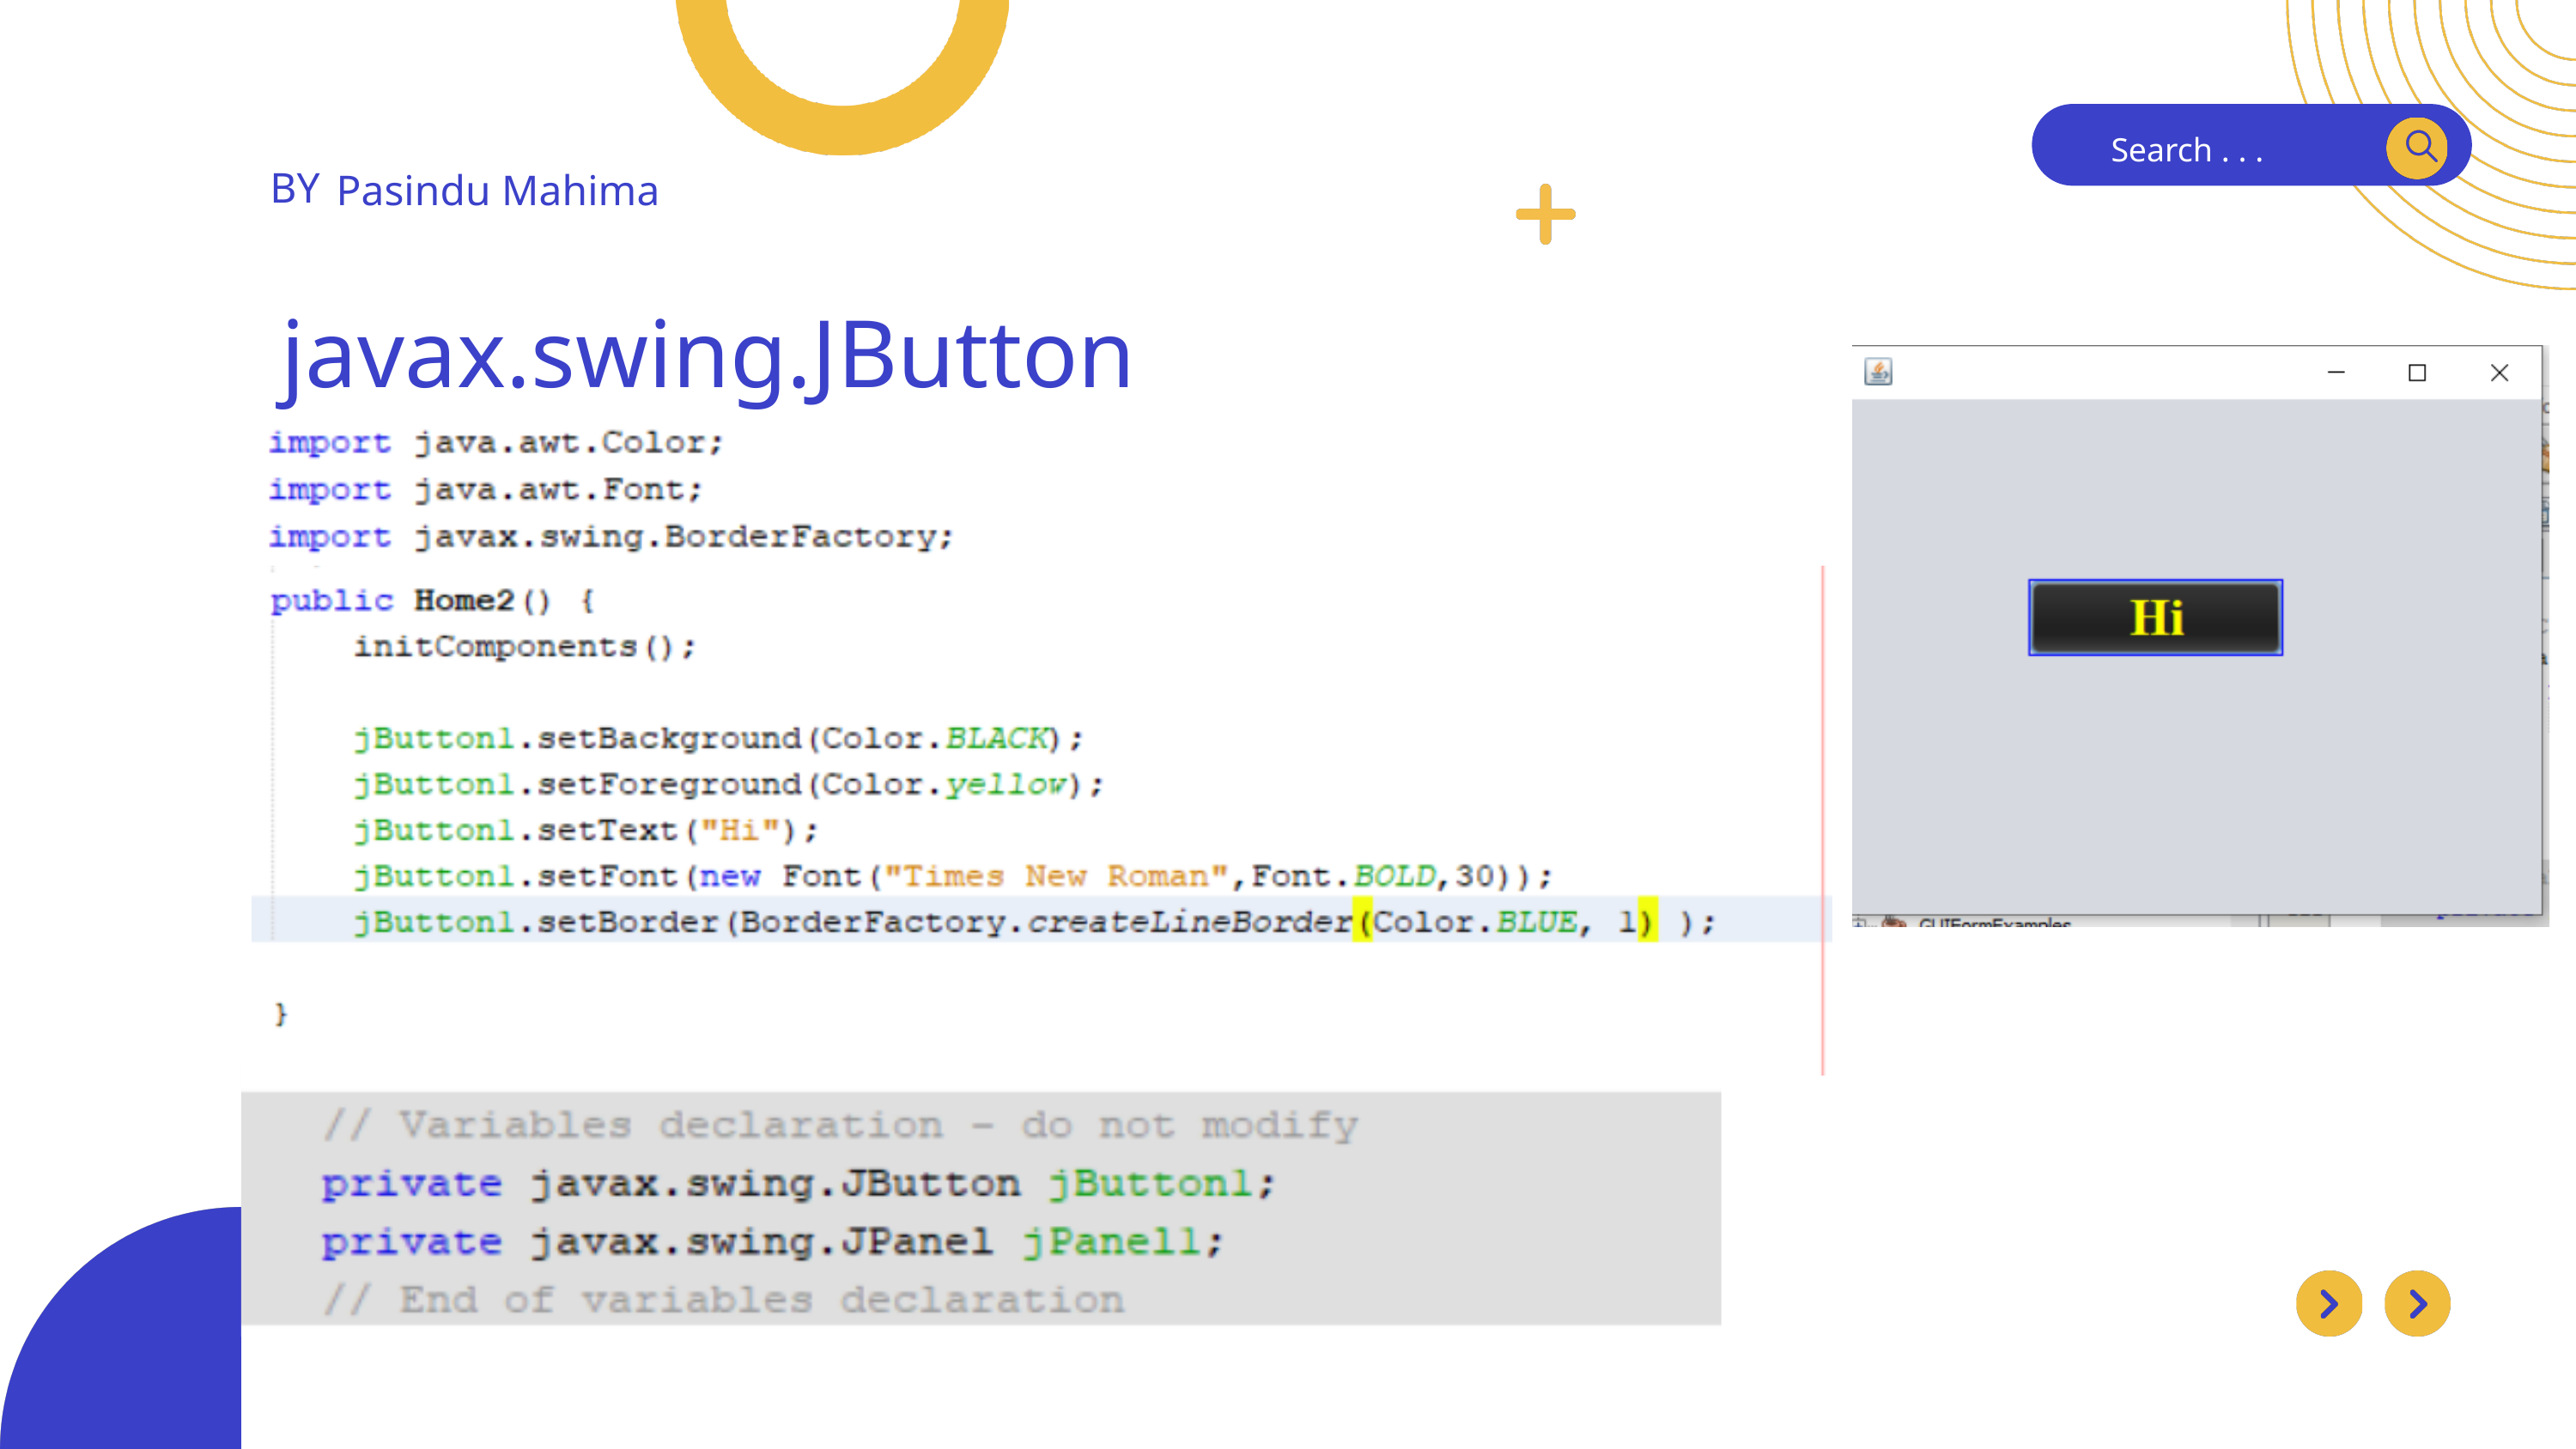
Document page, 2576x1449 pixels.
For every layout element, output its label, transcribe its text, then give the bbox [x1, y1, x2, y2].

text_box [253, 407, 1098, 566]
text_box [2405, 129, 2438, 162]
text_box [1852, 345, 2550, 927]
text_box [675, 0, 1010, 155]
text_box [2385, 1270, 2451, 1337]
text_box [2296, 1270, 2363, 1337]
text_box [2409, 1289, 2427, 1319]
text_box javax.swing.JButton [252, 276, 1167, 407]
text_box BY [112, 154, 320, 212]
text_box [0, 1207, 241, 1449]
text_box [2286, 0, 2576, 290]
text_box [2320, 1289, 2338, 1319]
text_box [240, 1064, 1722, 1337]
text_box [252, 566, 1832, 1076]
text_box Pasindu Mahima [336, 156, 741, 215]
text_box Search . . . [2111, 129, 2291, 168]
text_box [1516, 184, 1576, 245]
text_box [2386, 118, 2448, 179]
